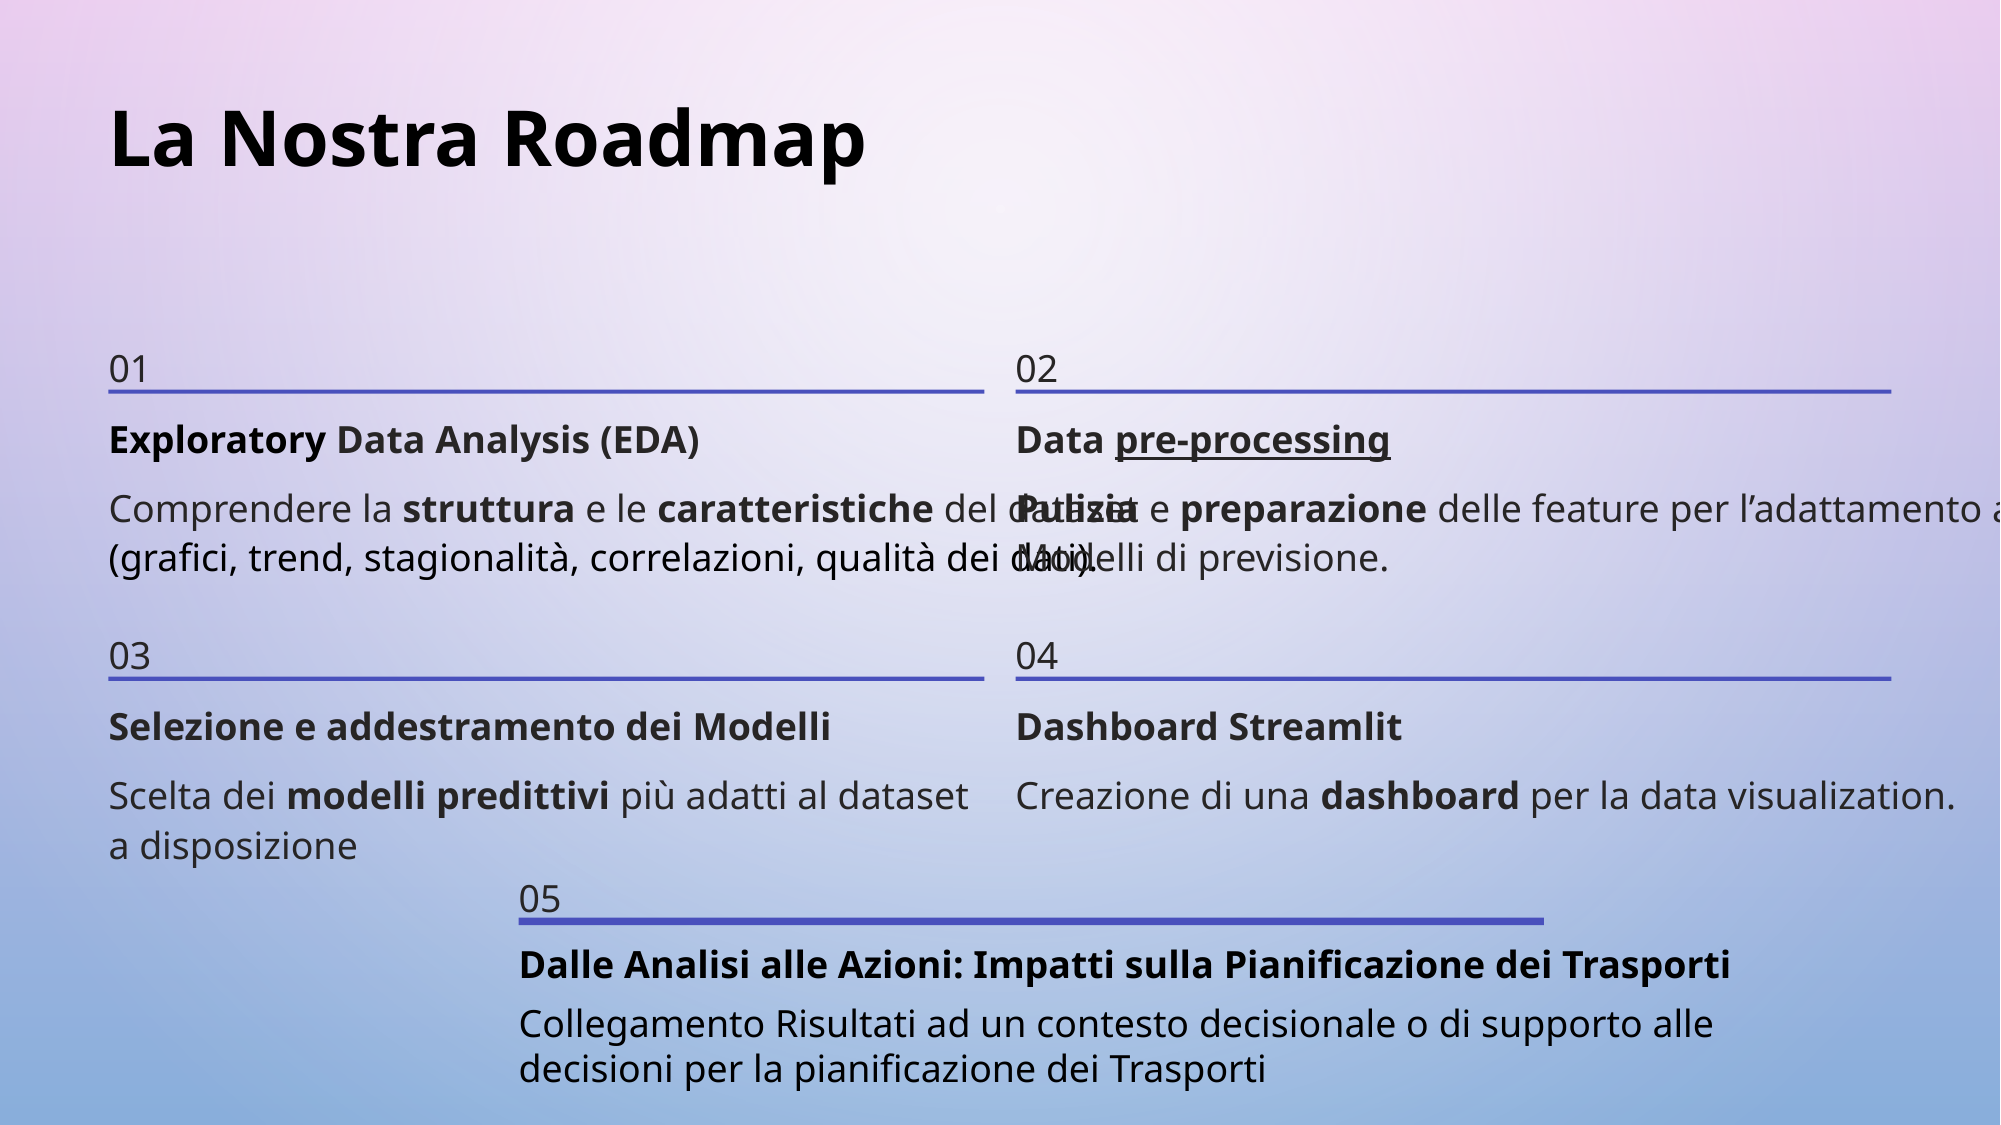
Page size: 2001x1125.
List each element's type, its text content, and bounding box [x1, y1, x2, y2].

text_box [1015, 676, 1892, 681]
text_box Selezione e addestramento dei Modelli [108, 700, 949, 749]
text_box 02 [1015, 340, 1047, 380]
text_box [1015, 389, 1892, 394]
text_box Exploratory Data Analysis (EDA) [108, 413, 623, 462]
text_box La Nostra Roadmap [108, 85, 1892, 194]
text_box 05 [518, 870, 550, 910]
text_box [108, 389, 985, 394]
text_box Comprendere la struttura e le caratteristiche del dataset (grafici, trend, stagionalità, correlazioni, qualità dei dati). [108, 480, 985, 585]
text_box Creazione di una dashboard per la data visualization. [1015, 767, 1892, 818]
text_box Data pre-processing [1015, 413, 1494, 462]
text_box 04 [1015, 628, 1047, 667]
text_box Dalle Analisi alle Azioni: Impatti sulla Pianificazione dei Trasporti [518, 941, 982, 990]
text_box [518, 917, 1544, 926]
text_box 01 [108, 340, 140, 380]
text_box 03 [108, 628, 140, 667]
text_box Scelta dei modelli predittivi più adatti al dataset a disposizione [108, 767, 985, 869]
text_box Collegamento Risultati ad un contesto decisionale o di supporto alle decisioni per la pianificazione dei Trasporti [518, 999, 1544, 1100]
text_box Pulizia e preparazione delle feature per l’adattamento ai Modelli di previsione. [1015, 480, 1892, 530]
text_box [108, 676, 985, 681]
text_box Dashboard Streamlit [1015, 700, 1565, 749]
text_box Confronto delle Performance [0, 0, 2000, 615]
